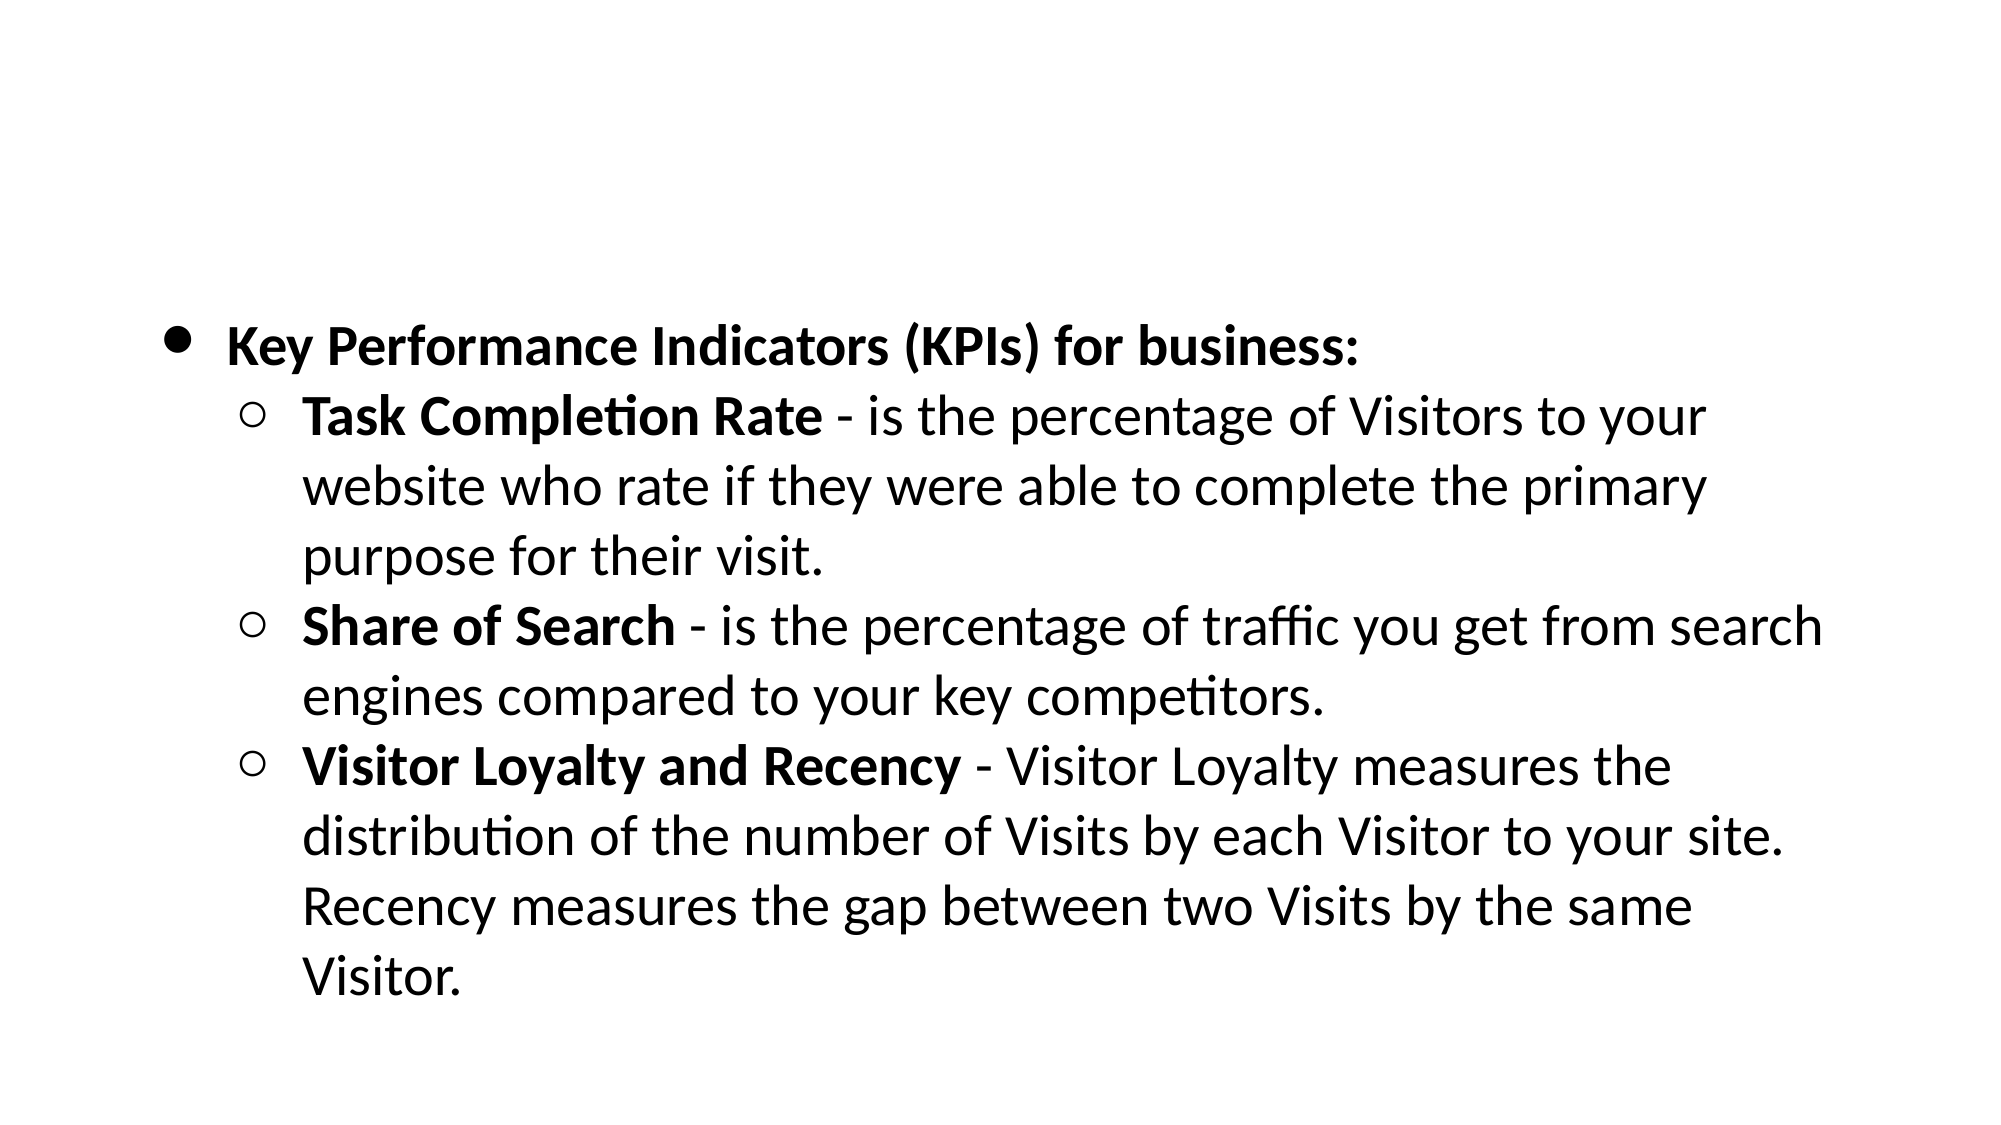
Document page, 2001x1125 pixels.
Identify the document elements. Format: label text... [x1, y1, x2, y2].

list Key Performance Indicators (KPIs) for business: Task Completion Rate - is the percentage of Visitors to your website who rate if they were able to complete the primary purpose for their visit. Share of Search - is the percentage of traffic you get from search engines compared to your key competitors. Visitor Loyalty and Recency - Visitor Loyalty measures the distribution of the number of Visits by each Visitor to your site. Recency measures the gap between two Visits by the same Visitor. [137, 299, 1863, 1014]
